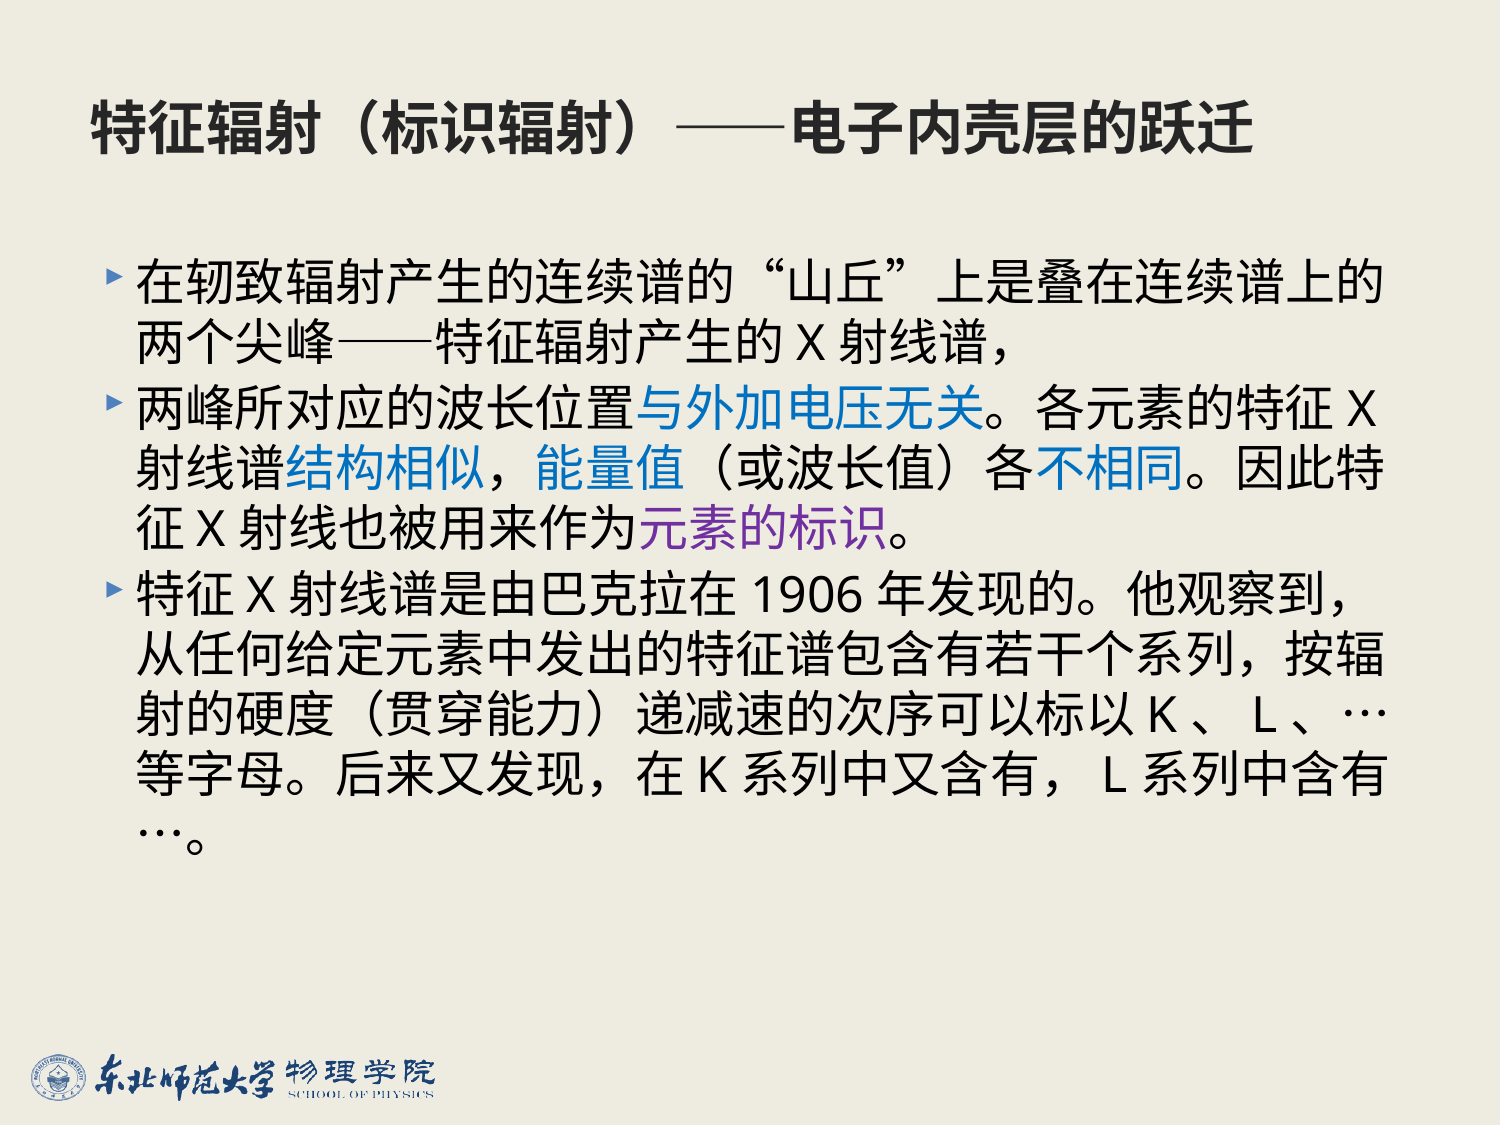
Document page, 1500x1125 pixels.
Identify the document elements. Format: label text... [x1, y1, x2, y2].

picture [20, 1054, 440, 1101]
title 特征辐射（标识辐射）——电子内壳层的跃迁 [75, 45, 1425, 209]
